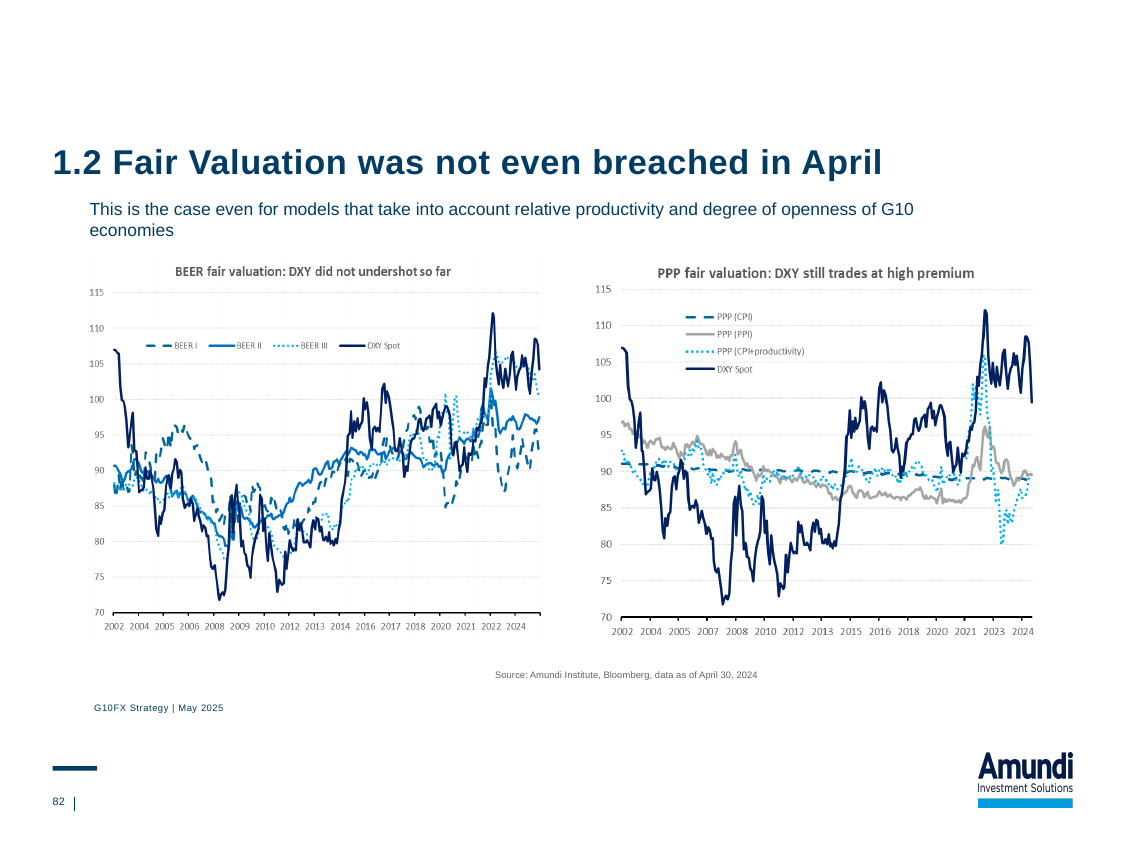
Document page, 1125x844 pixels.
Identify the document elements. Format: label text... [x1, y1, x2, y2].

picture [588, 254, 1044, 645]
title 1.2 Fair Valuation was not even breached in April [52, 145, 923, 181]
slide_number 82 [52, 794, 75, 817]
footer G10FX Strategy | May 2025 [93, 701, 575, 719]
picture [978, 752, 1073, 798]
text_box This is the case even for models that take into account relative productivity and degree of openness of G10 economies [74, 190, 1012, 248]
picture [74, 254, 551, 645]
text_box Source: Amundi Institute, Bloomberg, data as of April 30, 2024 [494, 668, 828, 690]
